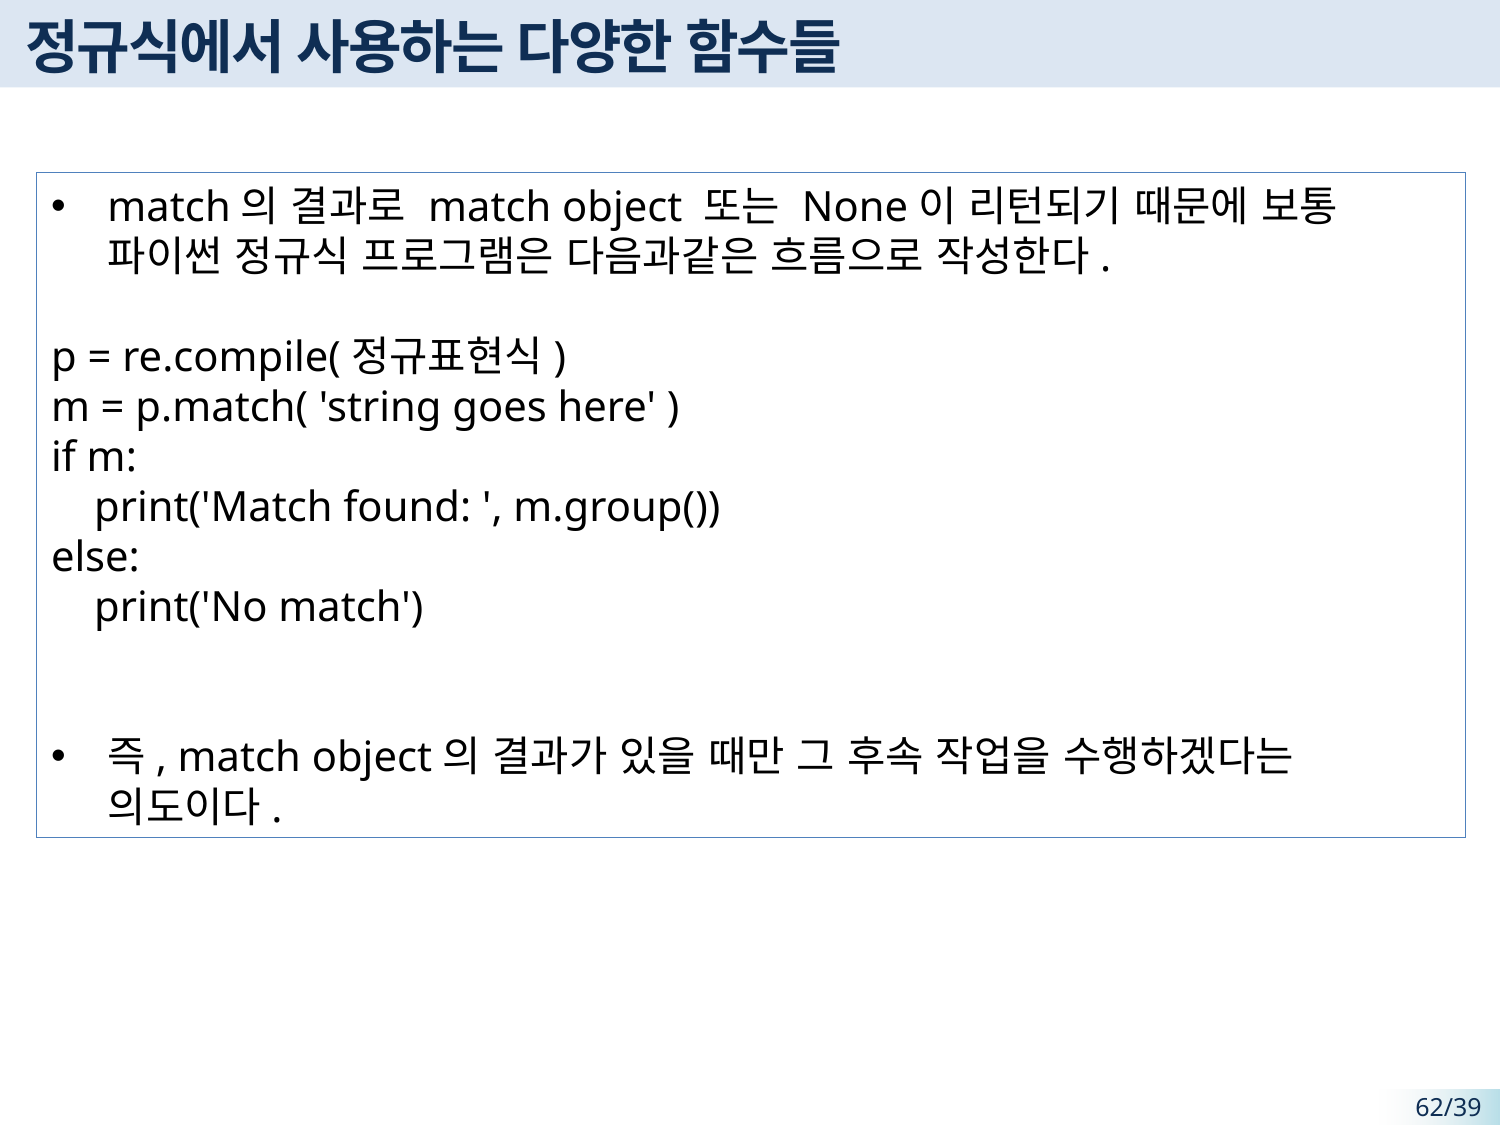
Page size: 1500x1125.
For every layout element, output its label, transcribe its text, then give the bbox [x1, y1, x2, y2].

text_box match의 결과로 match object 또는 None이 리턴되기 때문에 보통 파이썬 정규식 프로그램은 다음과같은 흐름으로 작성한다. p = re.compile(정규표현식) m = p.match( 'string goes here' ) if m: print('Match found: ', m.group()) else: print('No match') 즉, match object의 결과가 있을 때만 그 후속 작업을 수행하겠다는 의도이다. [36, 172, 1466, 838]
title 정규식에서 사용하는 다양한 함수들 [10, 5, 1288, 84]
